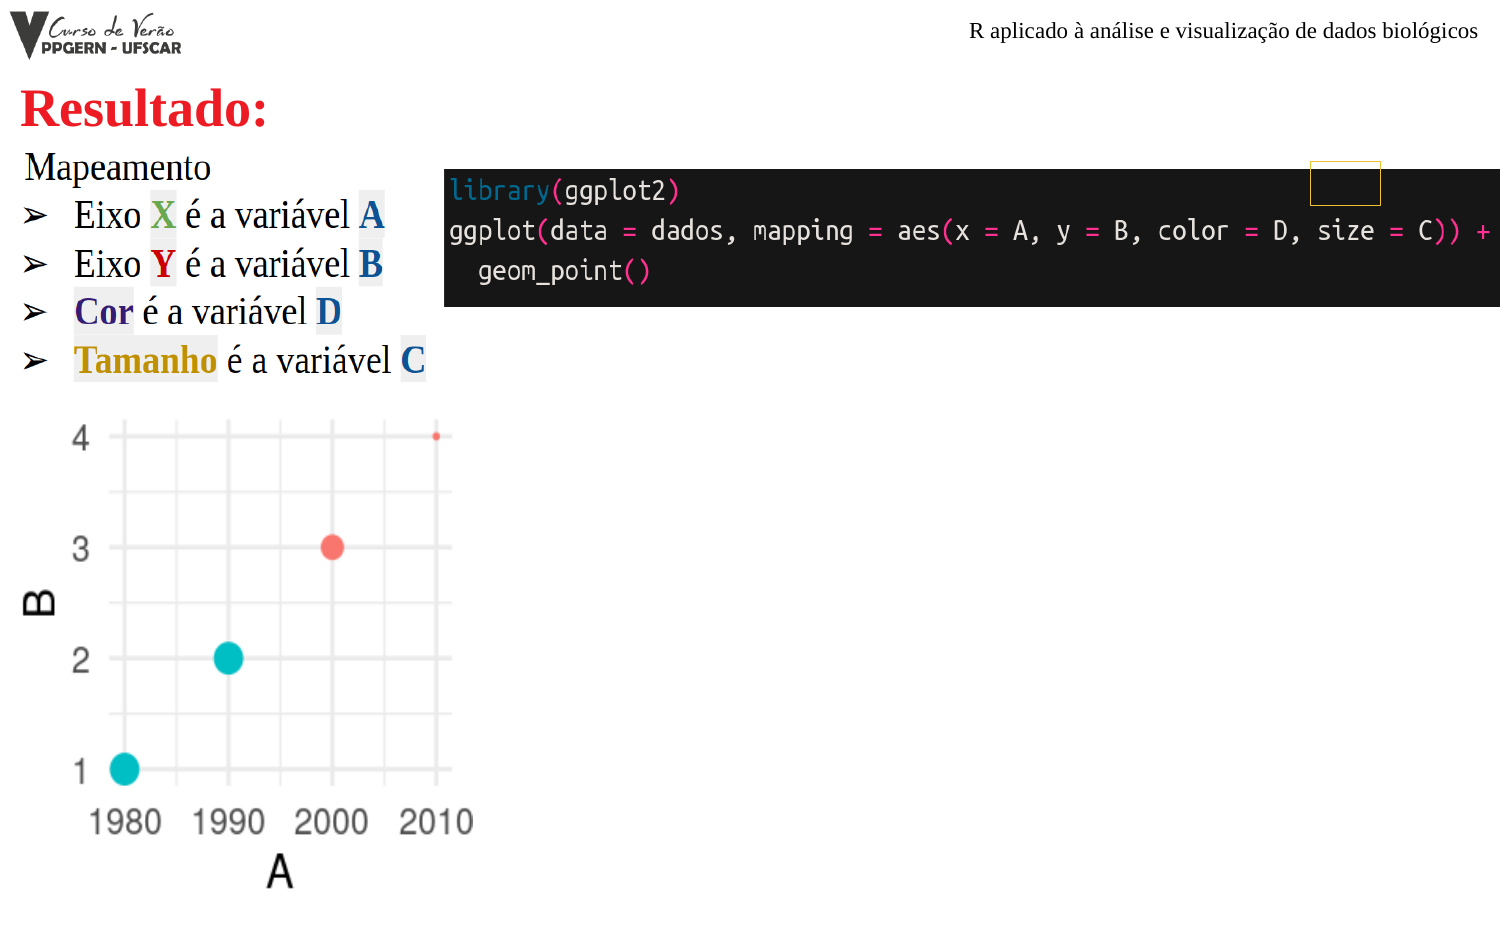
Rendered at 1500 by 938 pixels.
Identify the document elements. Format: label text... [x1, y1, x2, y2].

text_box [1310, 161, 1381, 167]
picture [15, 140, 1500, 393]
text_box R aplicado à análise e visualização de dados biológicos [608, 8, 1495, 51]
text_box Resultado: [5, 53, 291, 156]
picture [3, 396, 473, 918]
picture [5, 8, 184, 64]
